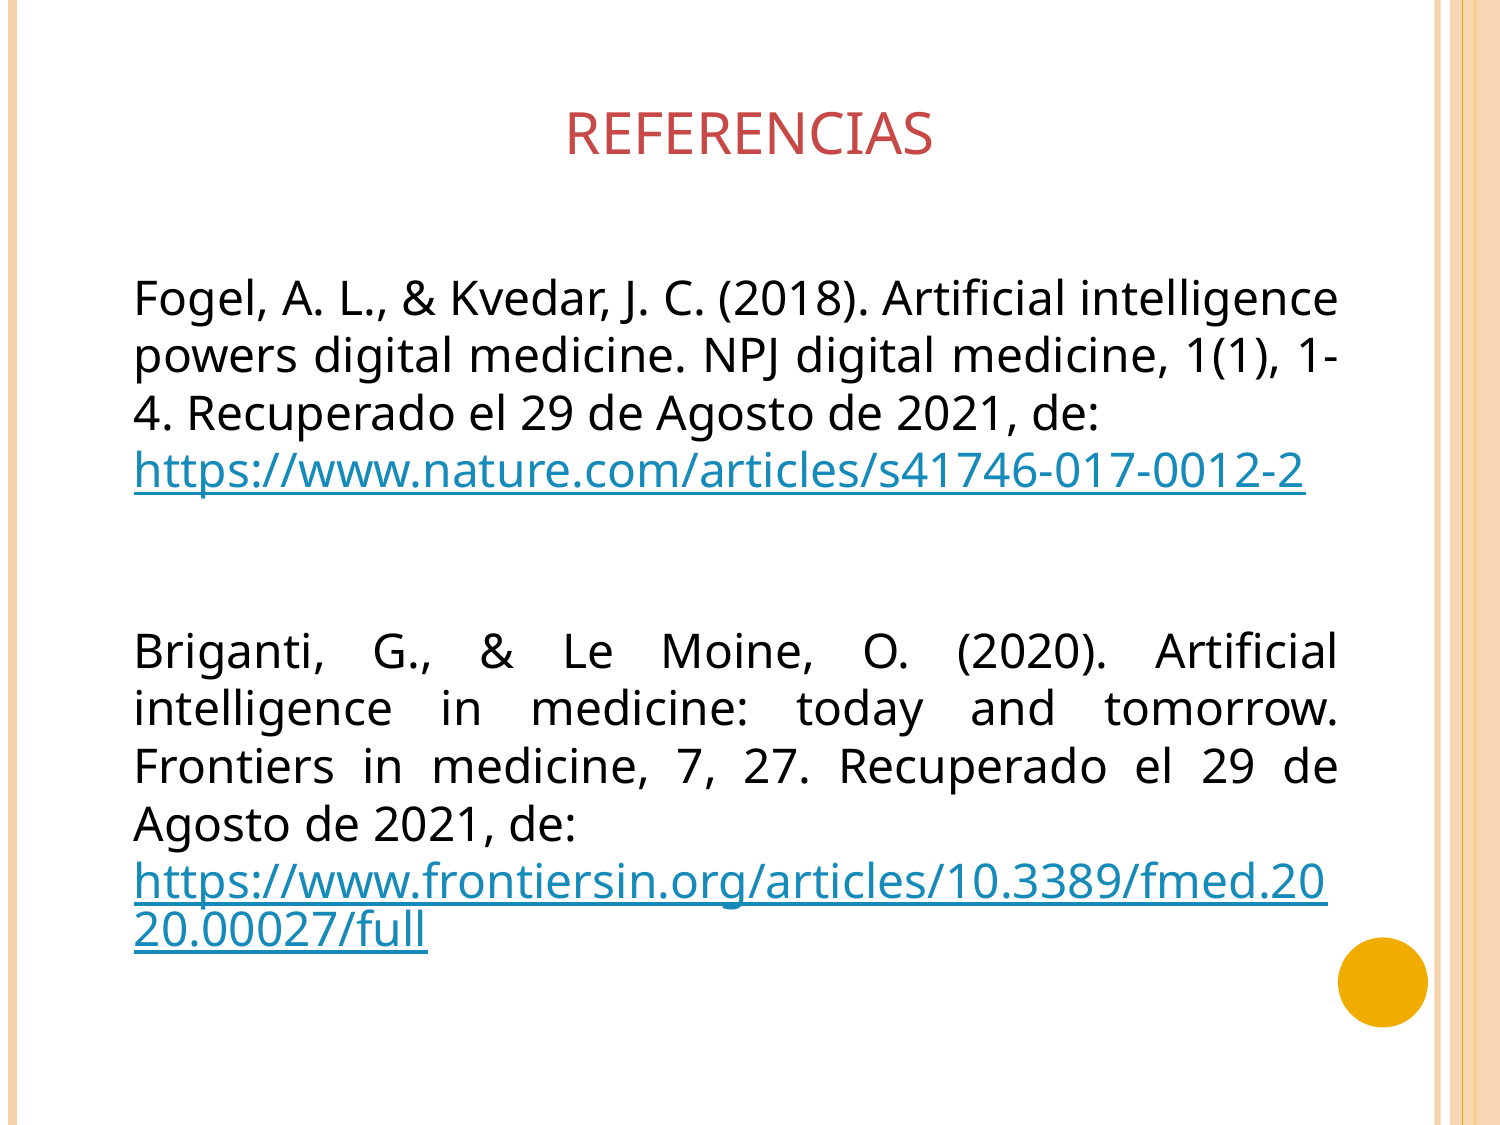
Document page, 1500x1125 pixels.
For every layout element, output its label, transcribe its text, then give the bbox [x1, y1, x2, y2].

list Fogel, A. L., & Kvedar, J. C. (2018). Artificial intelligence powers digital medicine. NPJ digital medicine, 1(1), 1-4. Recuperado el 29 de Agosto de 2021, de: https://www.nature.com/articles/s41746-017-0012-2 Briganti, G., & Le Moine, O. (2020). Artificial intelligence in medicine: today and tomorrow. Frontiers in medicine, 7, 27. Recuperado el 29 de Agosto de 2021, de: https://www.frontiersin.org/articles/10.3389/fmed.2020.00027/full [118, 259, 1357, 956]
text_box REFERENCIAS [0, 88, 1500, 174]
